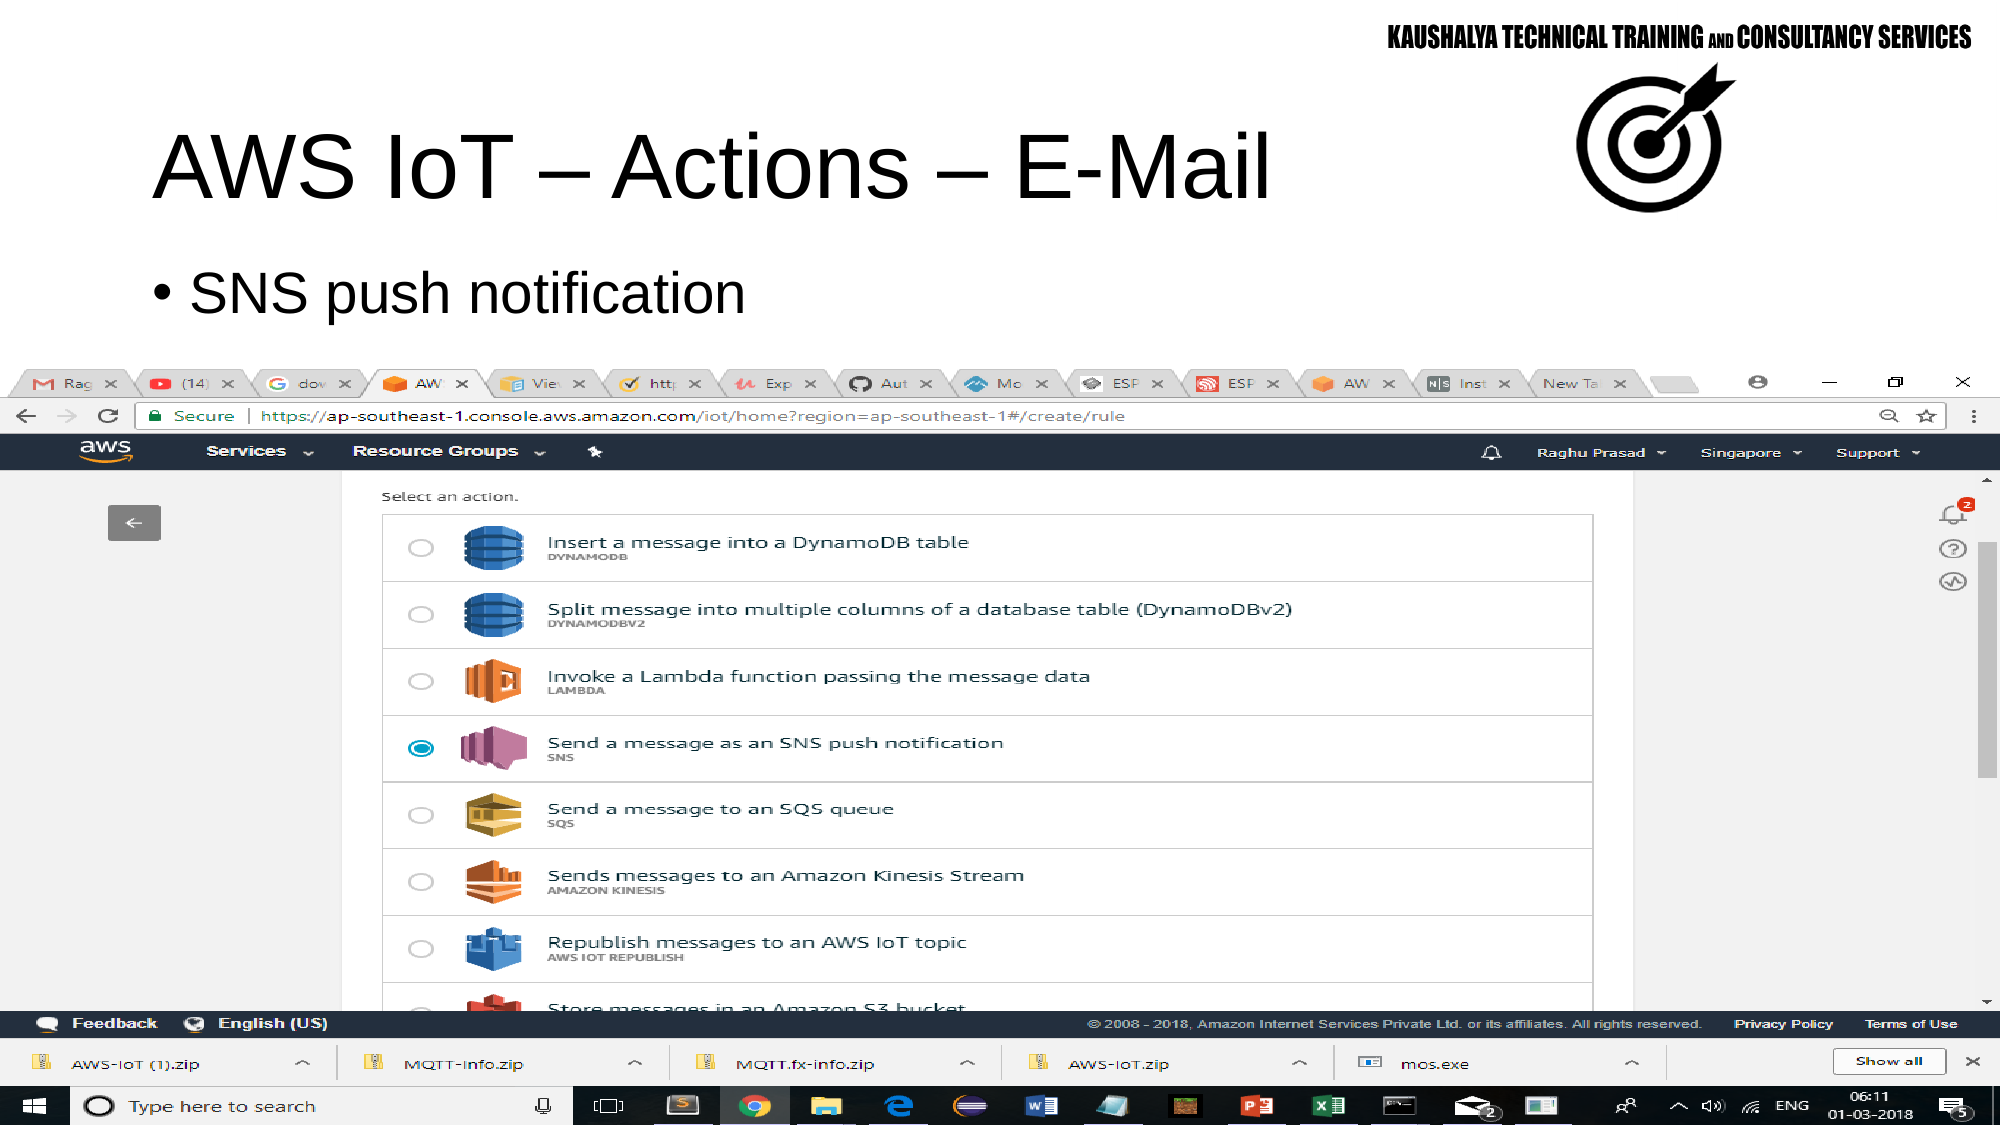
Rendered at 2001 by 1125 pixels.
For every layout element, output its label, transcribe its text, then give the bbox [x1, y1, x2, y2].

title AWS IoT – Actions – E-Mail [137, 59, 1863, 256]
picture [1358, 2, 1997, 221]
picture [0, 369, 2000, 1125]
list SNS push notification [137, 256, 1863, 369]
